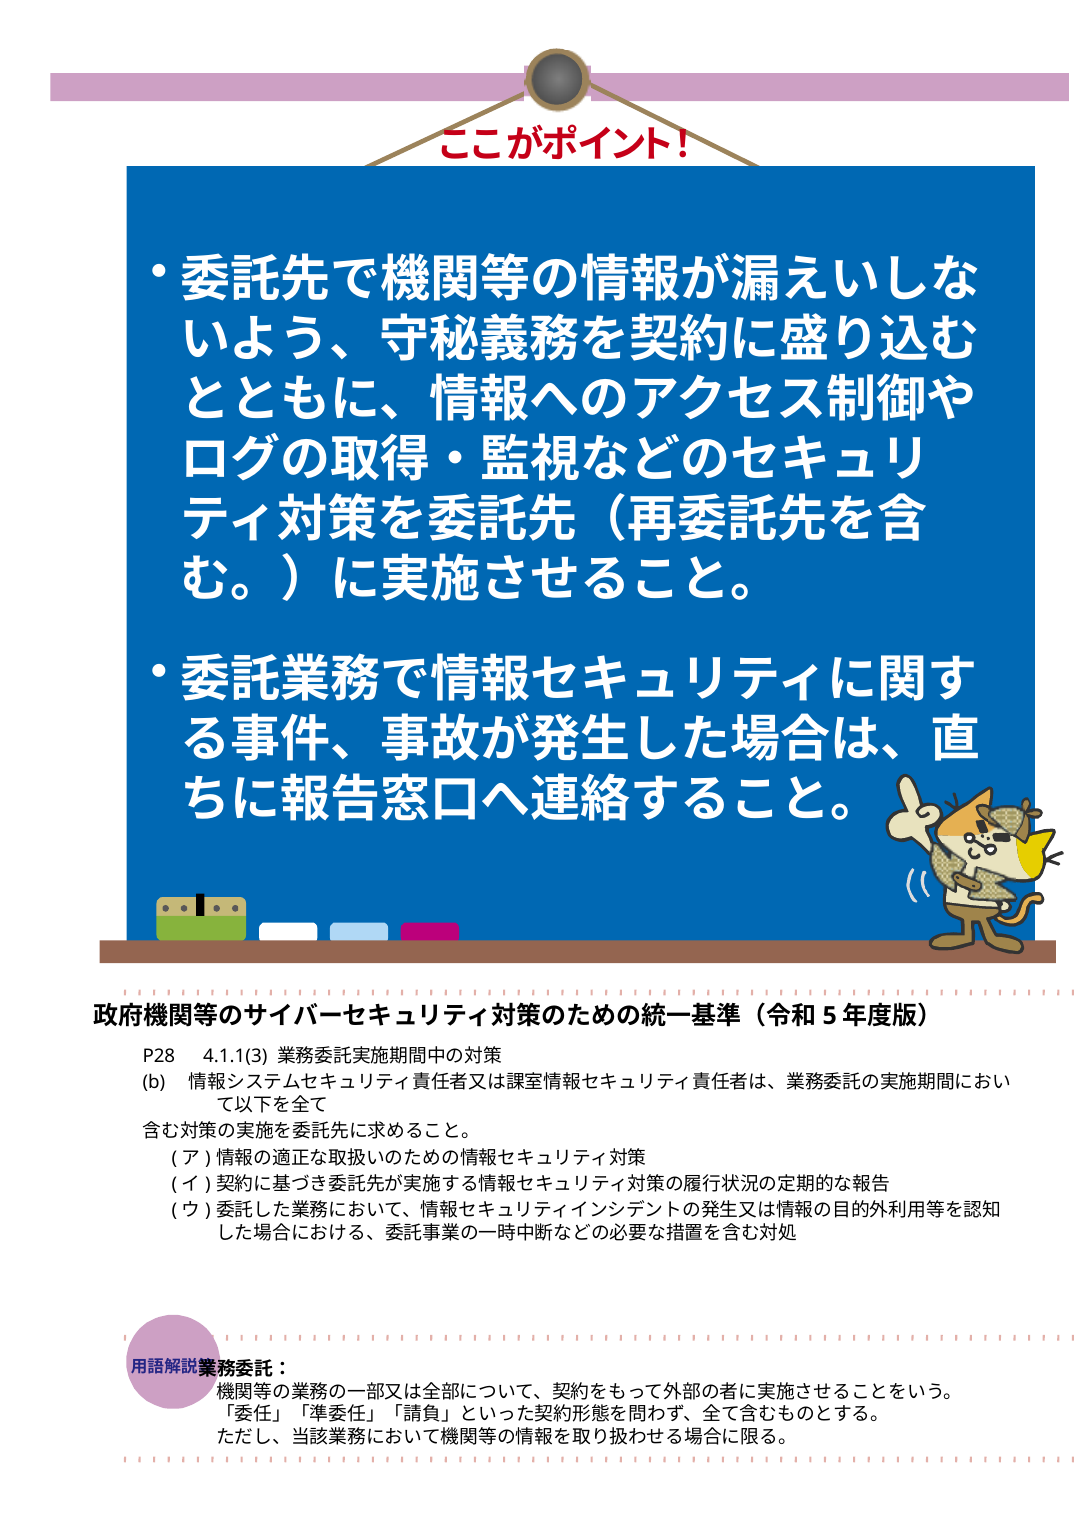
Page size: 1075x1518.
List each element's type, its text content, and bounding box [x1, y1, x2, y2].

text_box 業務委託： 機関等の業務の一部又は全部について、契約をもって外部の者に実施させることをいう。 「委任」「準委任」「請負」といった契約形態を問わず、全て含むものとする。 ただし、当該業務において機関等の情報を取り扱わせる場合に限る。 [183, 1349, 960, 1455]
picture [524, 50, 591, 114]
text_box [50, 39, 1069, 1458]
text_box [441, 120, 702, 166]
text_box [885, 773, 1064, 955]
text_box [1069, 990, 1075, 1337]
text_box [1069, 50, 1075, 992]
text_box 委託先で機関等の情報が漏えいしないよう、守秘義務を契約に盛り込むとともに、情報へのアクセス制御やログの取得・監視などのセキュリティ対策を委託先（再委託先を含む。）に実施させること。 委託業務で情報セキュリティに関する事件、事故が発生した場合は、直ちに報告窓口へ連絡すること。 [135, 239, 1009, 834]
text_box [164, 1335, 1075, 1468]
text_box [126, 1314, 221, 1409]
